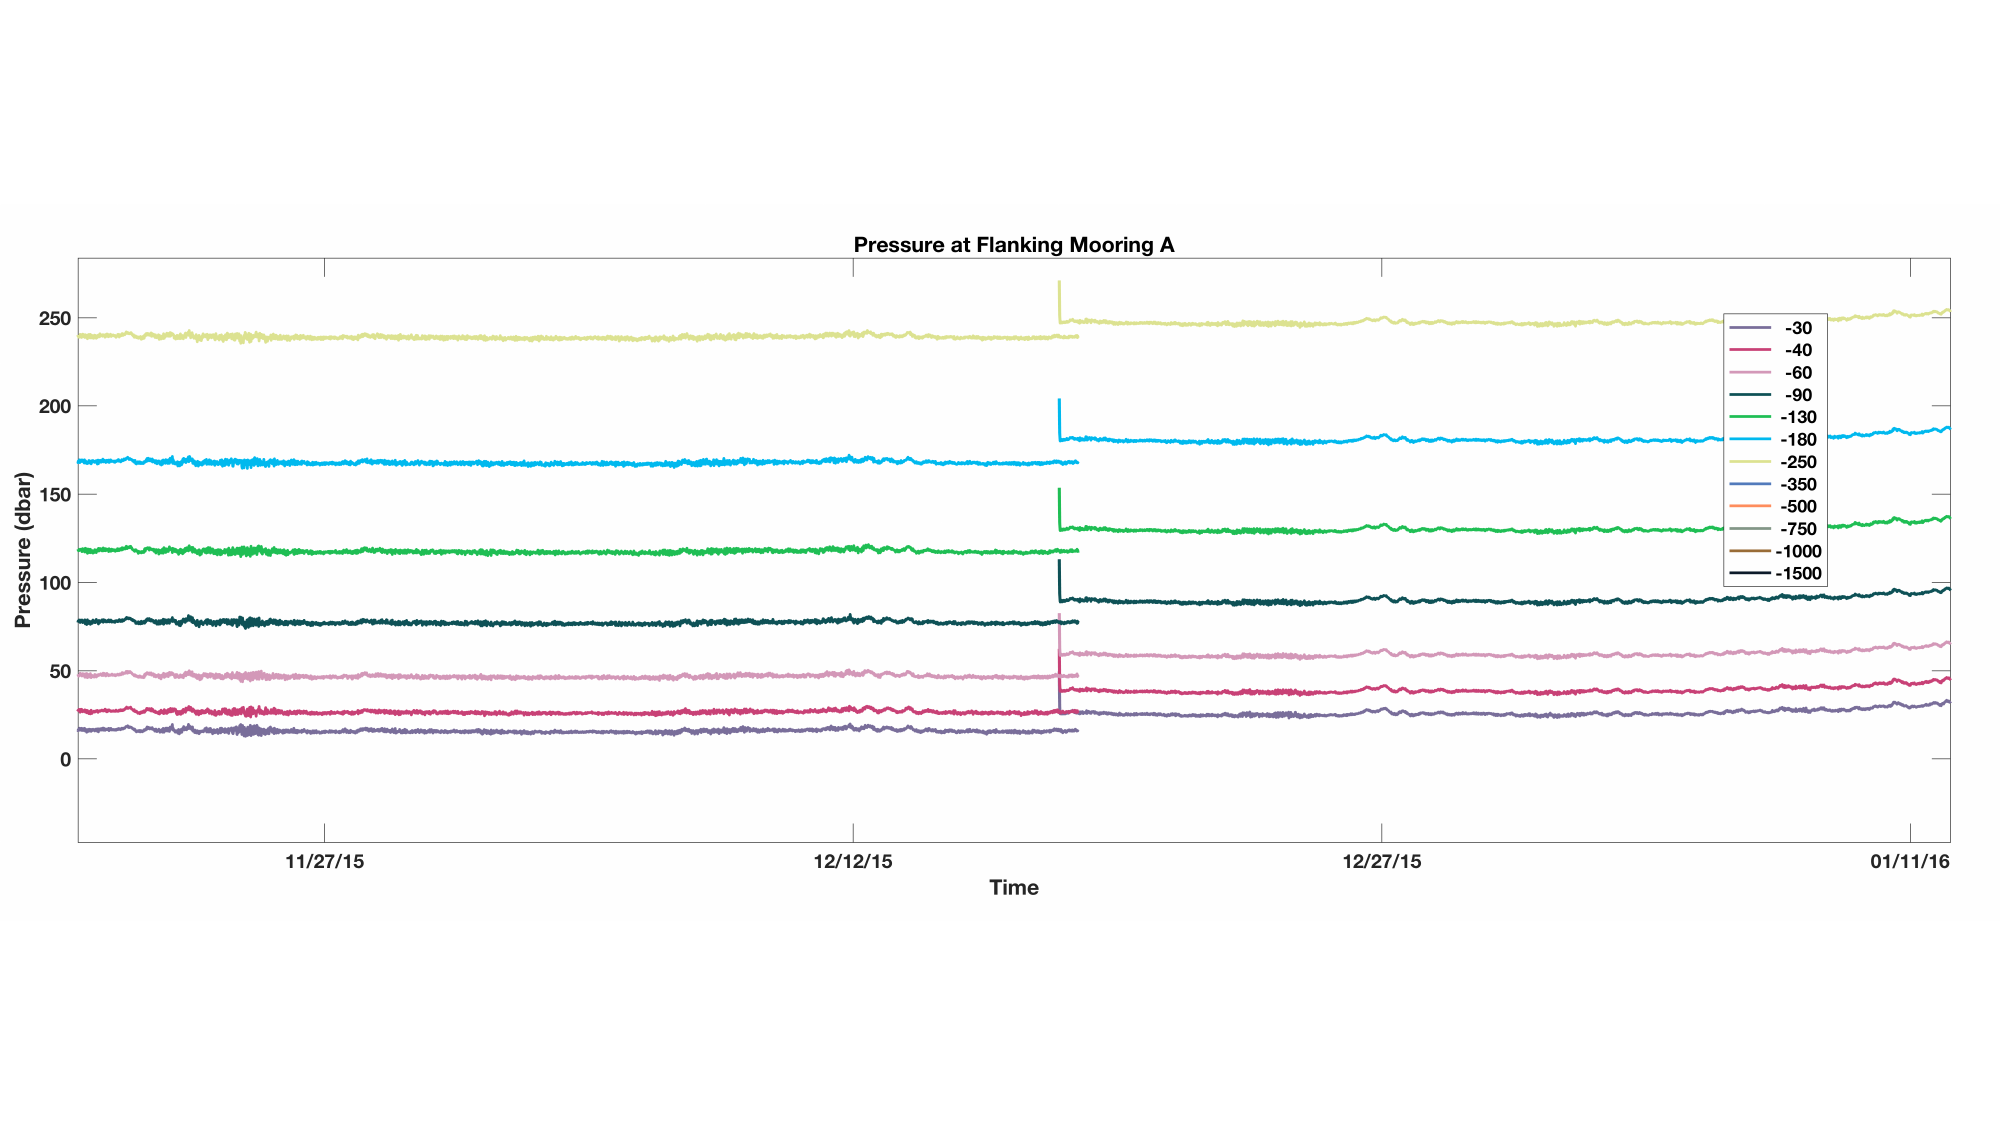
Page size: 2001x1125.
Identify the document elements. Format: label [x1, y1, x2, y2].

picture [0, 204, 2000, 921]
